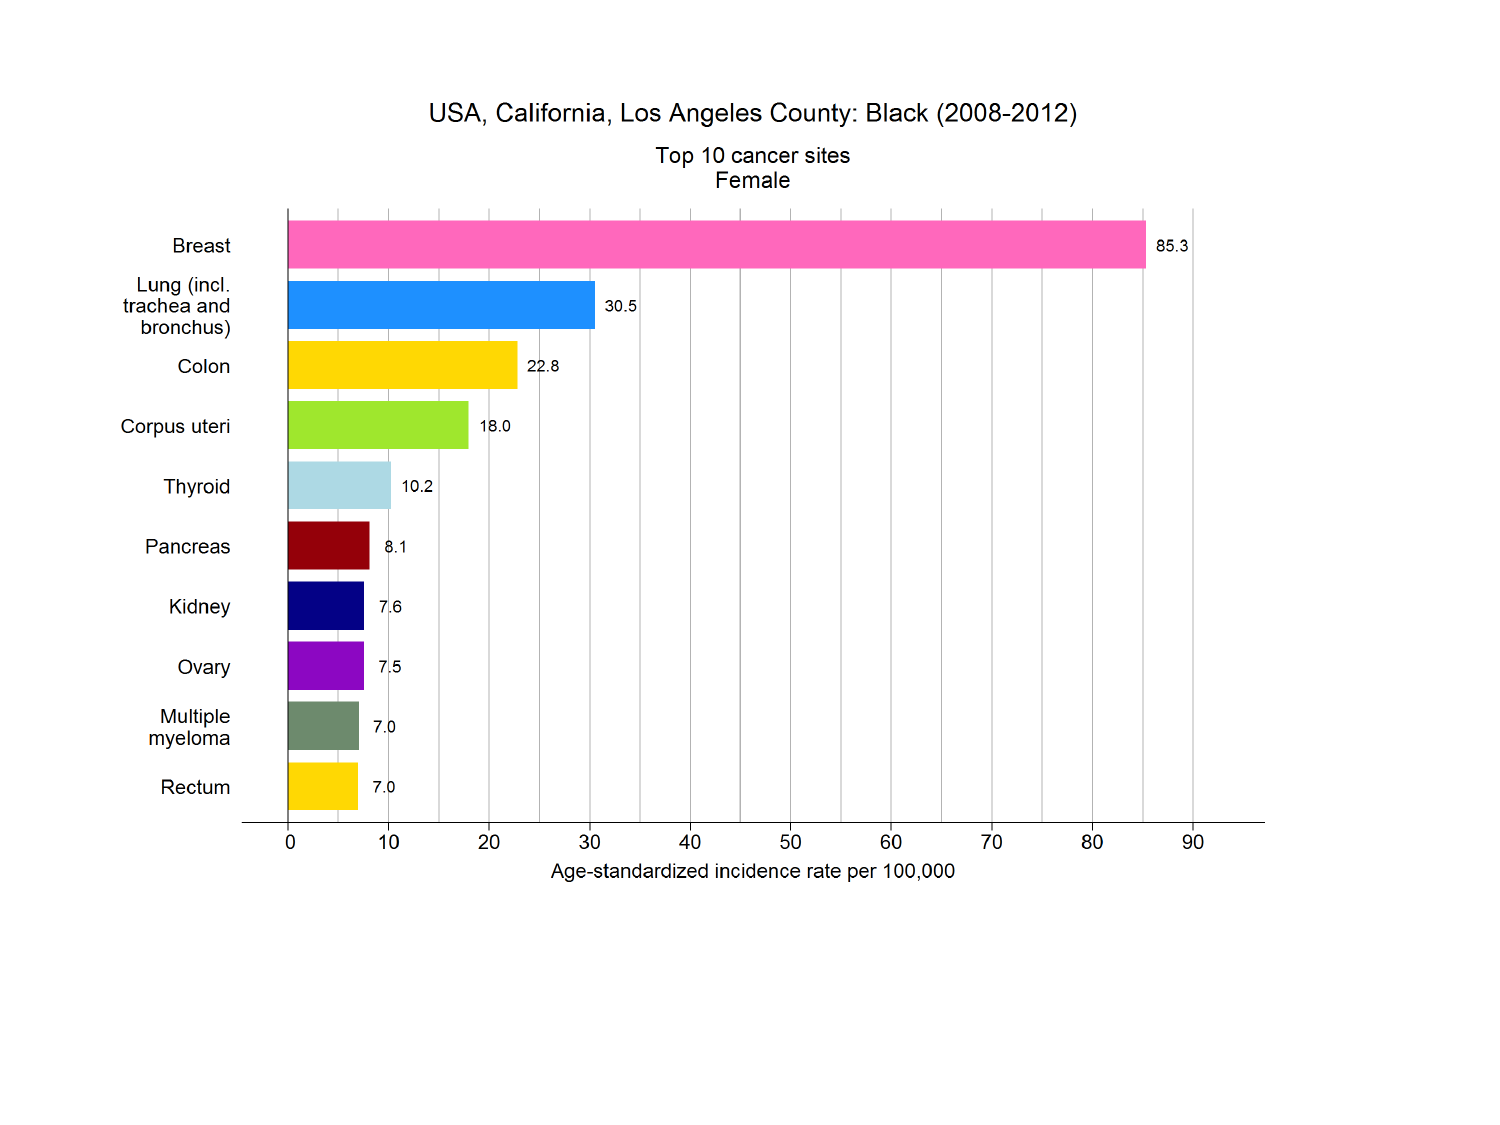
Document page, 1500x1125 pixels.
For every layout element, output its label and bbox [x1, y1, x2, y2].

list [91, 67, 1293, 917]
